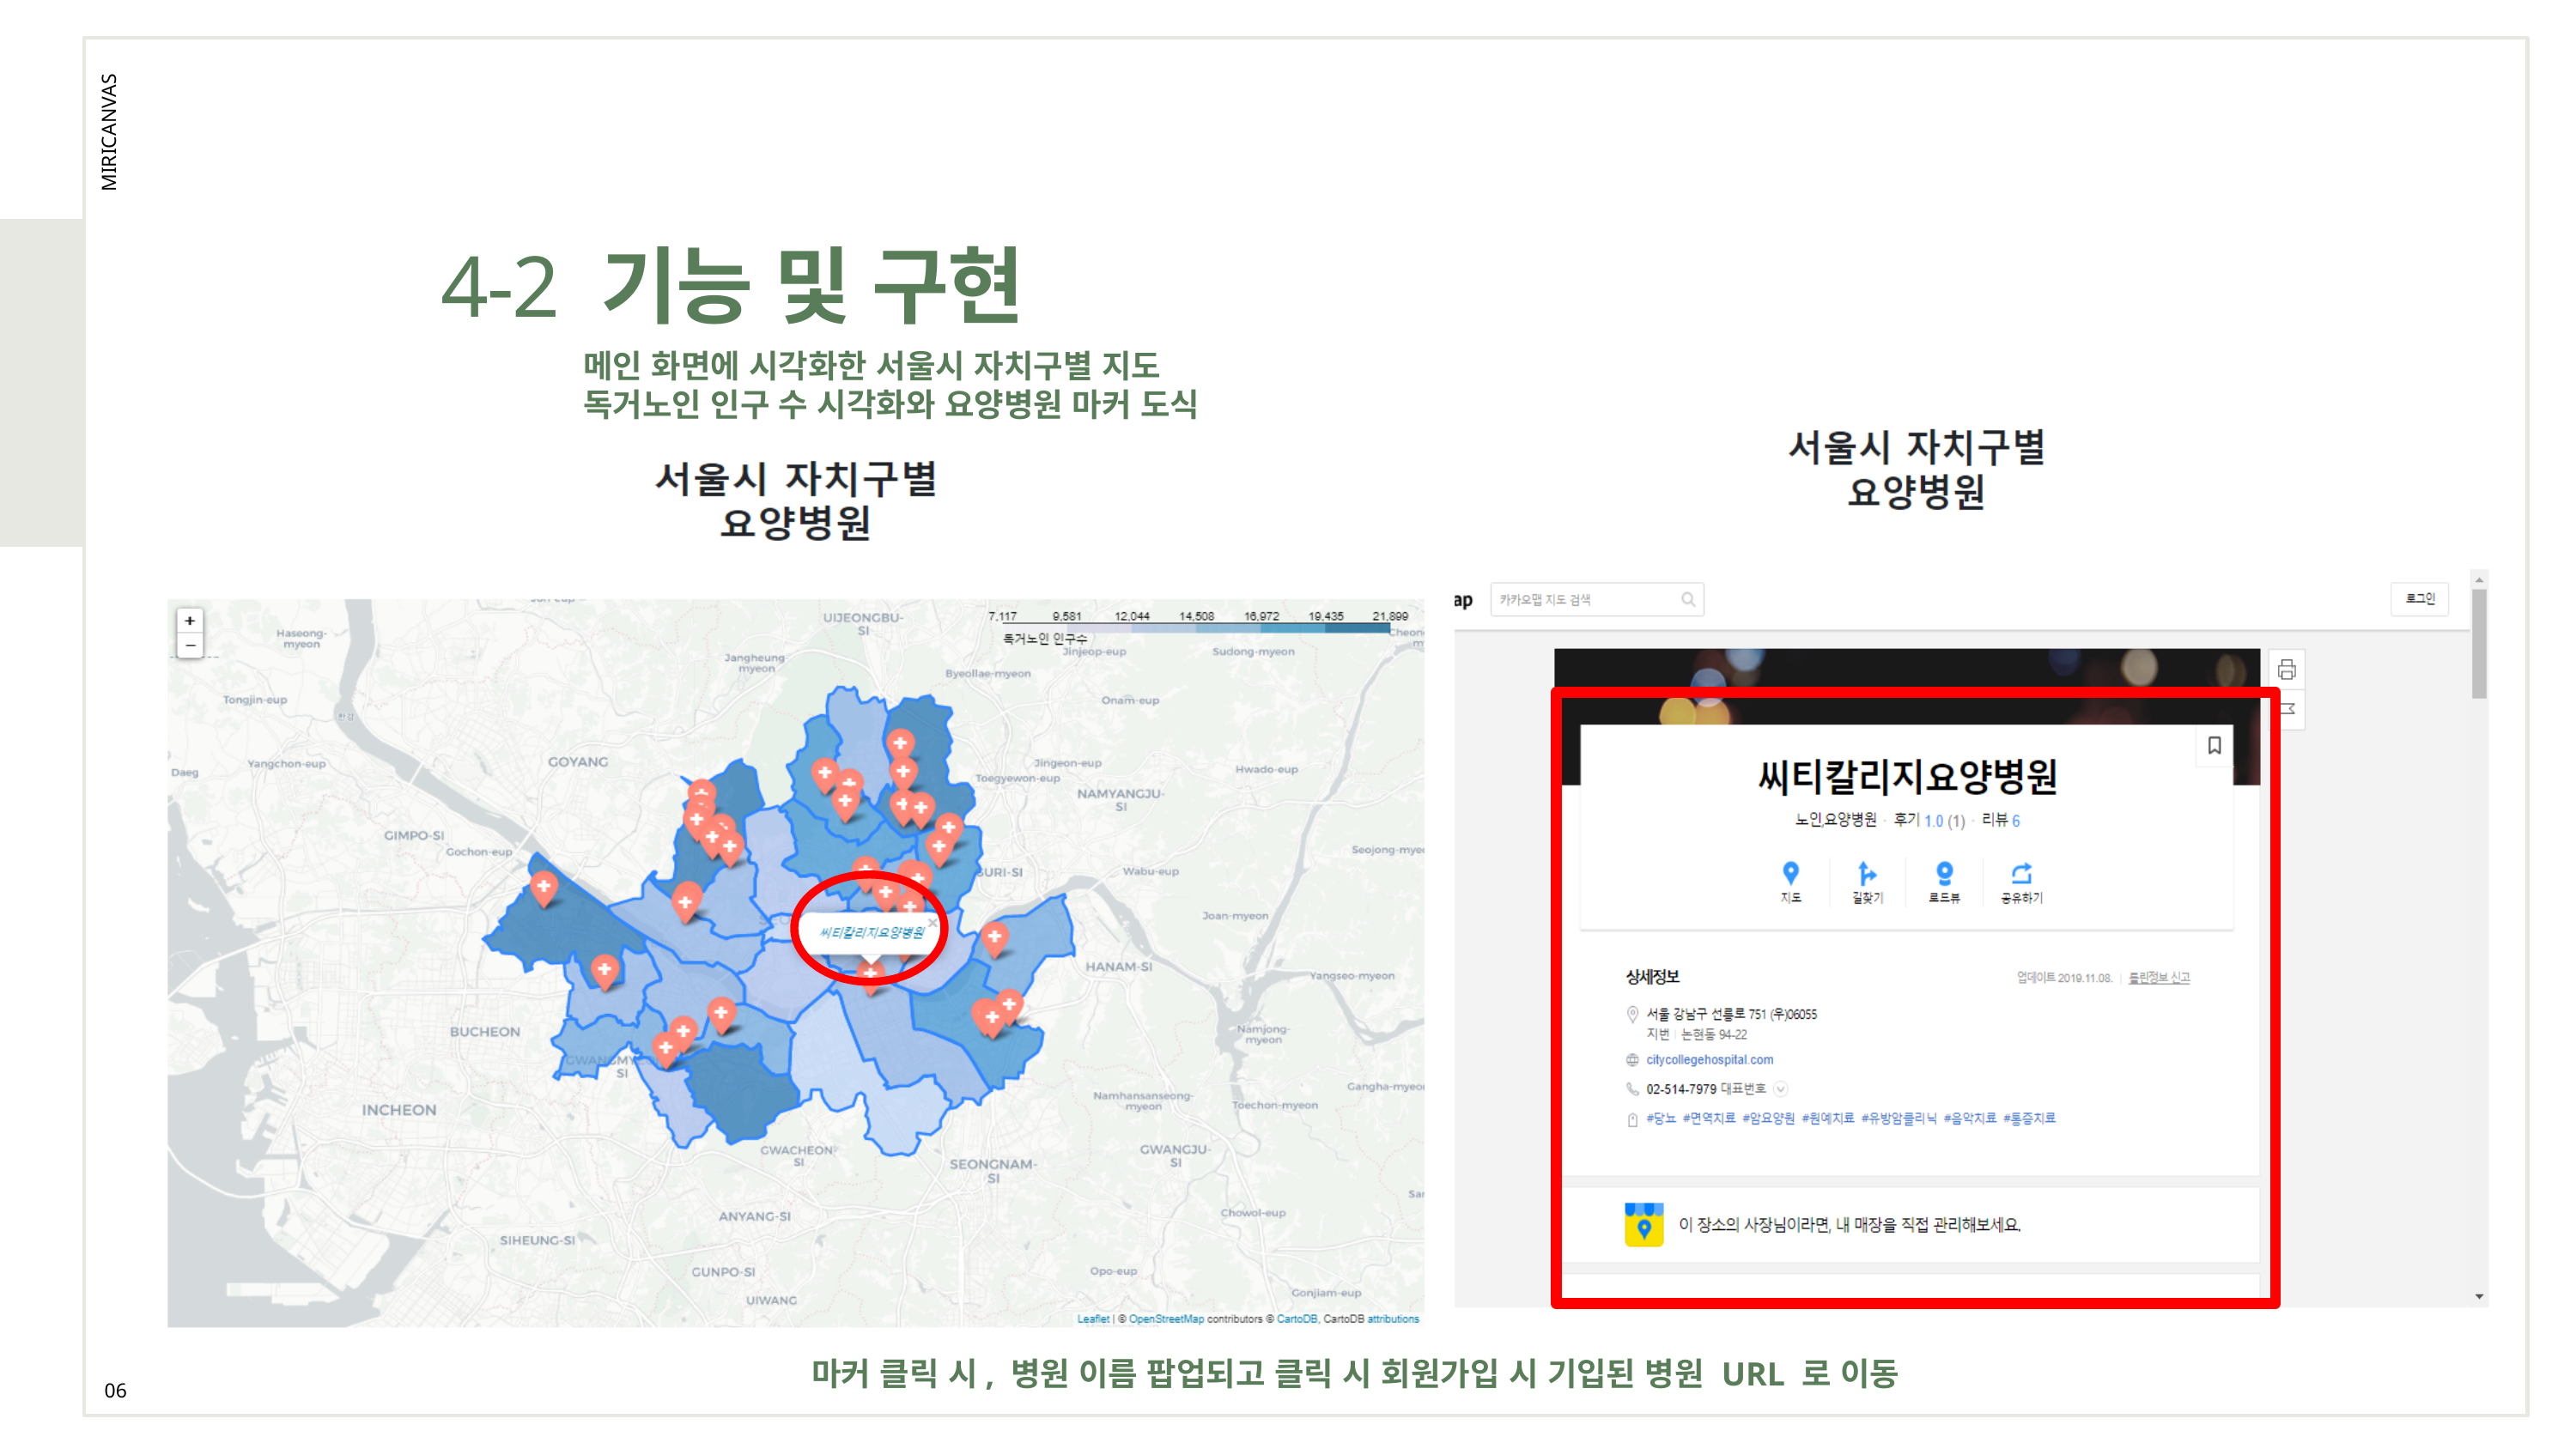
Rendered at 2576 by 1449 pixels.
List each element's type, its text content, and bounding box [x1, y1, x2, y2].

text_box 4-2 기능 및 구현 [428, 226, 1934, 341]
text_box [0, 219, 85, 547]
text_box [82, 36, 2530, 1417]
text_box 메인 화면에 시각화한 서울시 자치구별 지도 독거노인 인구 수 시각화와 요양병원 마커 도식 [570, 339, 1644, 430]
picture [150, 395, 2523, 1358]
text_box 마커 클릭 시, 병원 이름 팝업되고 클릭 시 회원가입 시 기입된 병원 URL 로 이동 [799, 1348, 2104, 1399]
